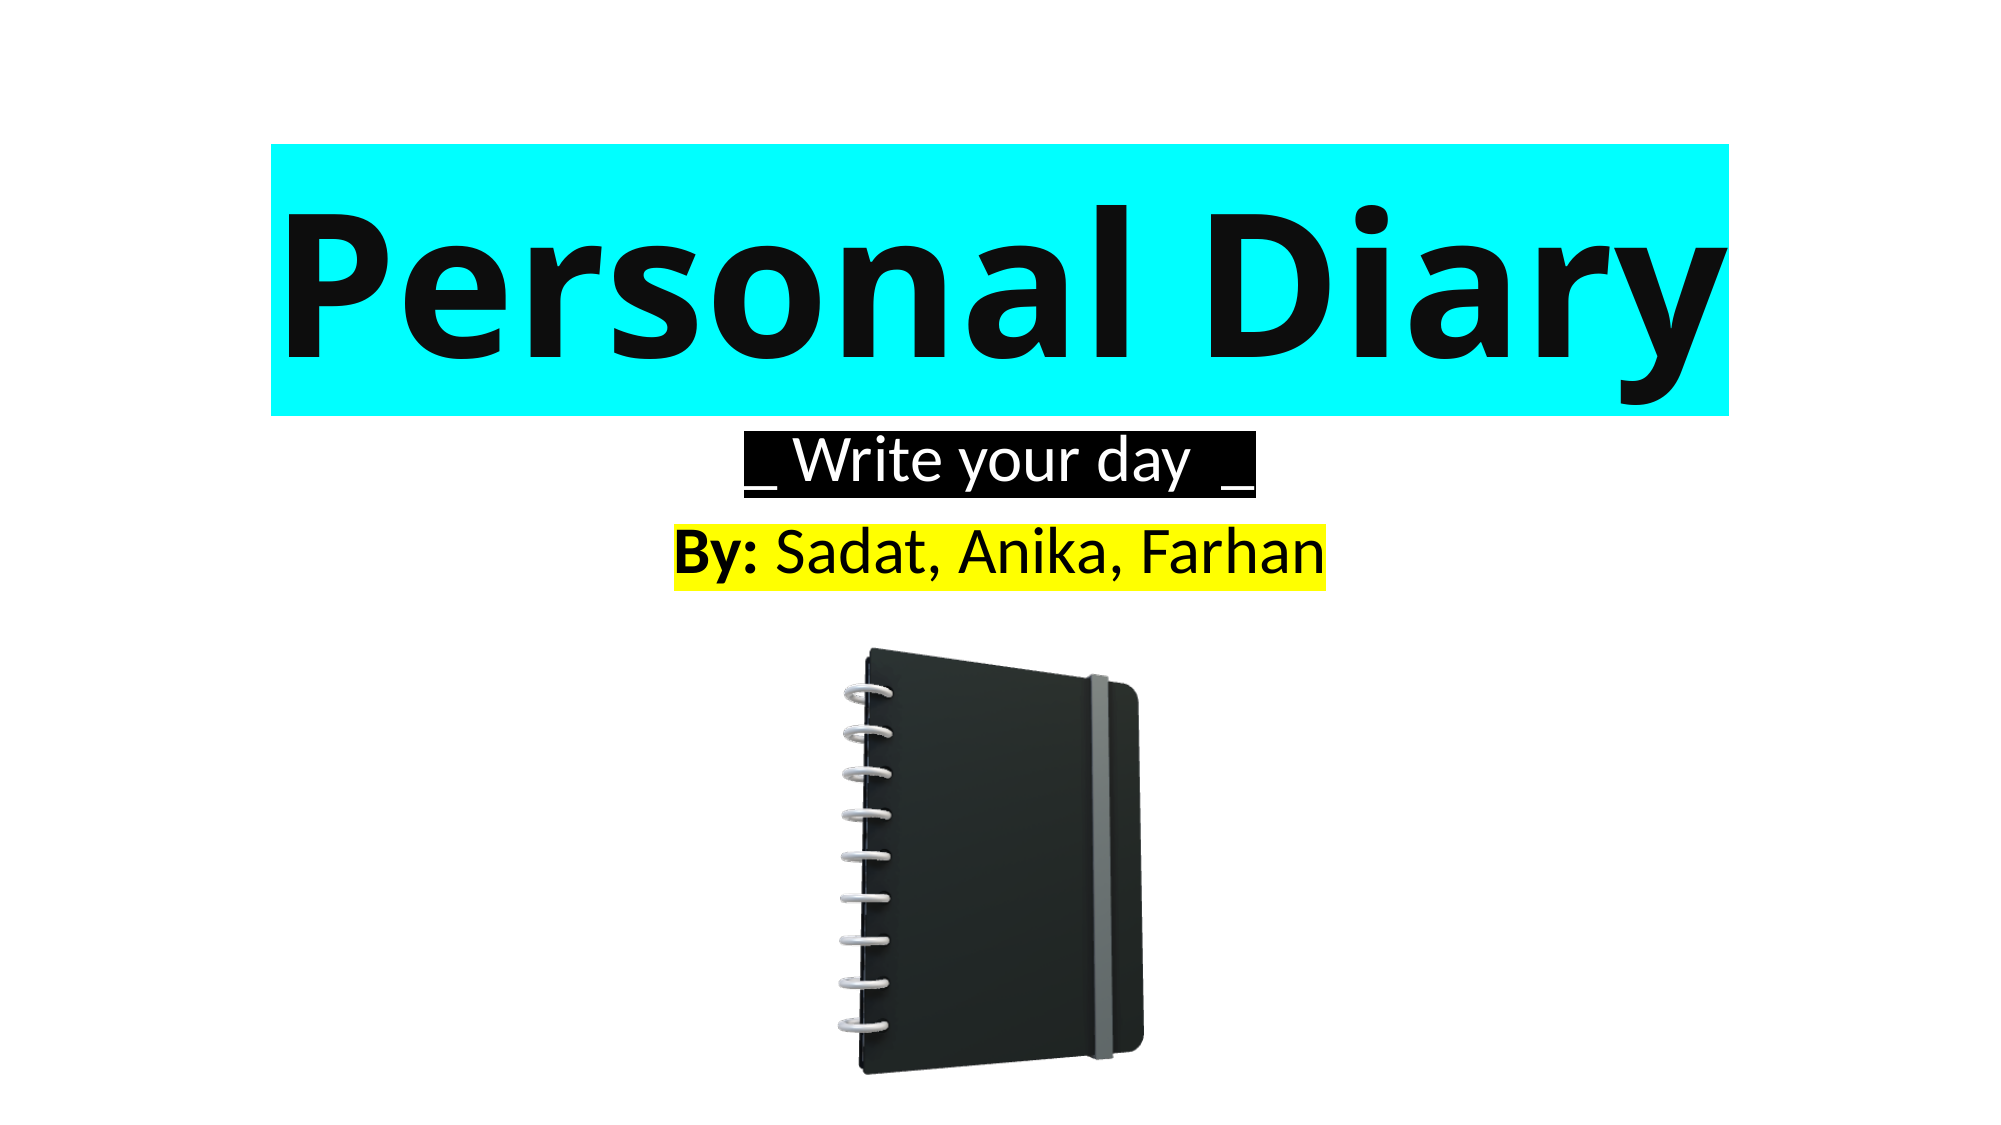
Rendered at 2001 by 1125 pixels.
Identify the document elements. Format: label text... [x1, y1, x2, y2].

picture [834, 642, 1166, 1080]
subtitle _ Write your day _ By: Sadat, Anika, Farhan [249, 415, 1750, 688]
title Personal Diary [249, 16, 1750, 409]
